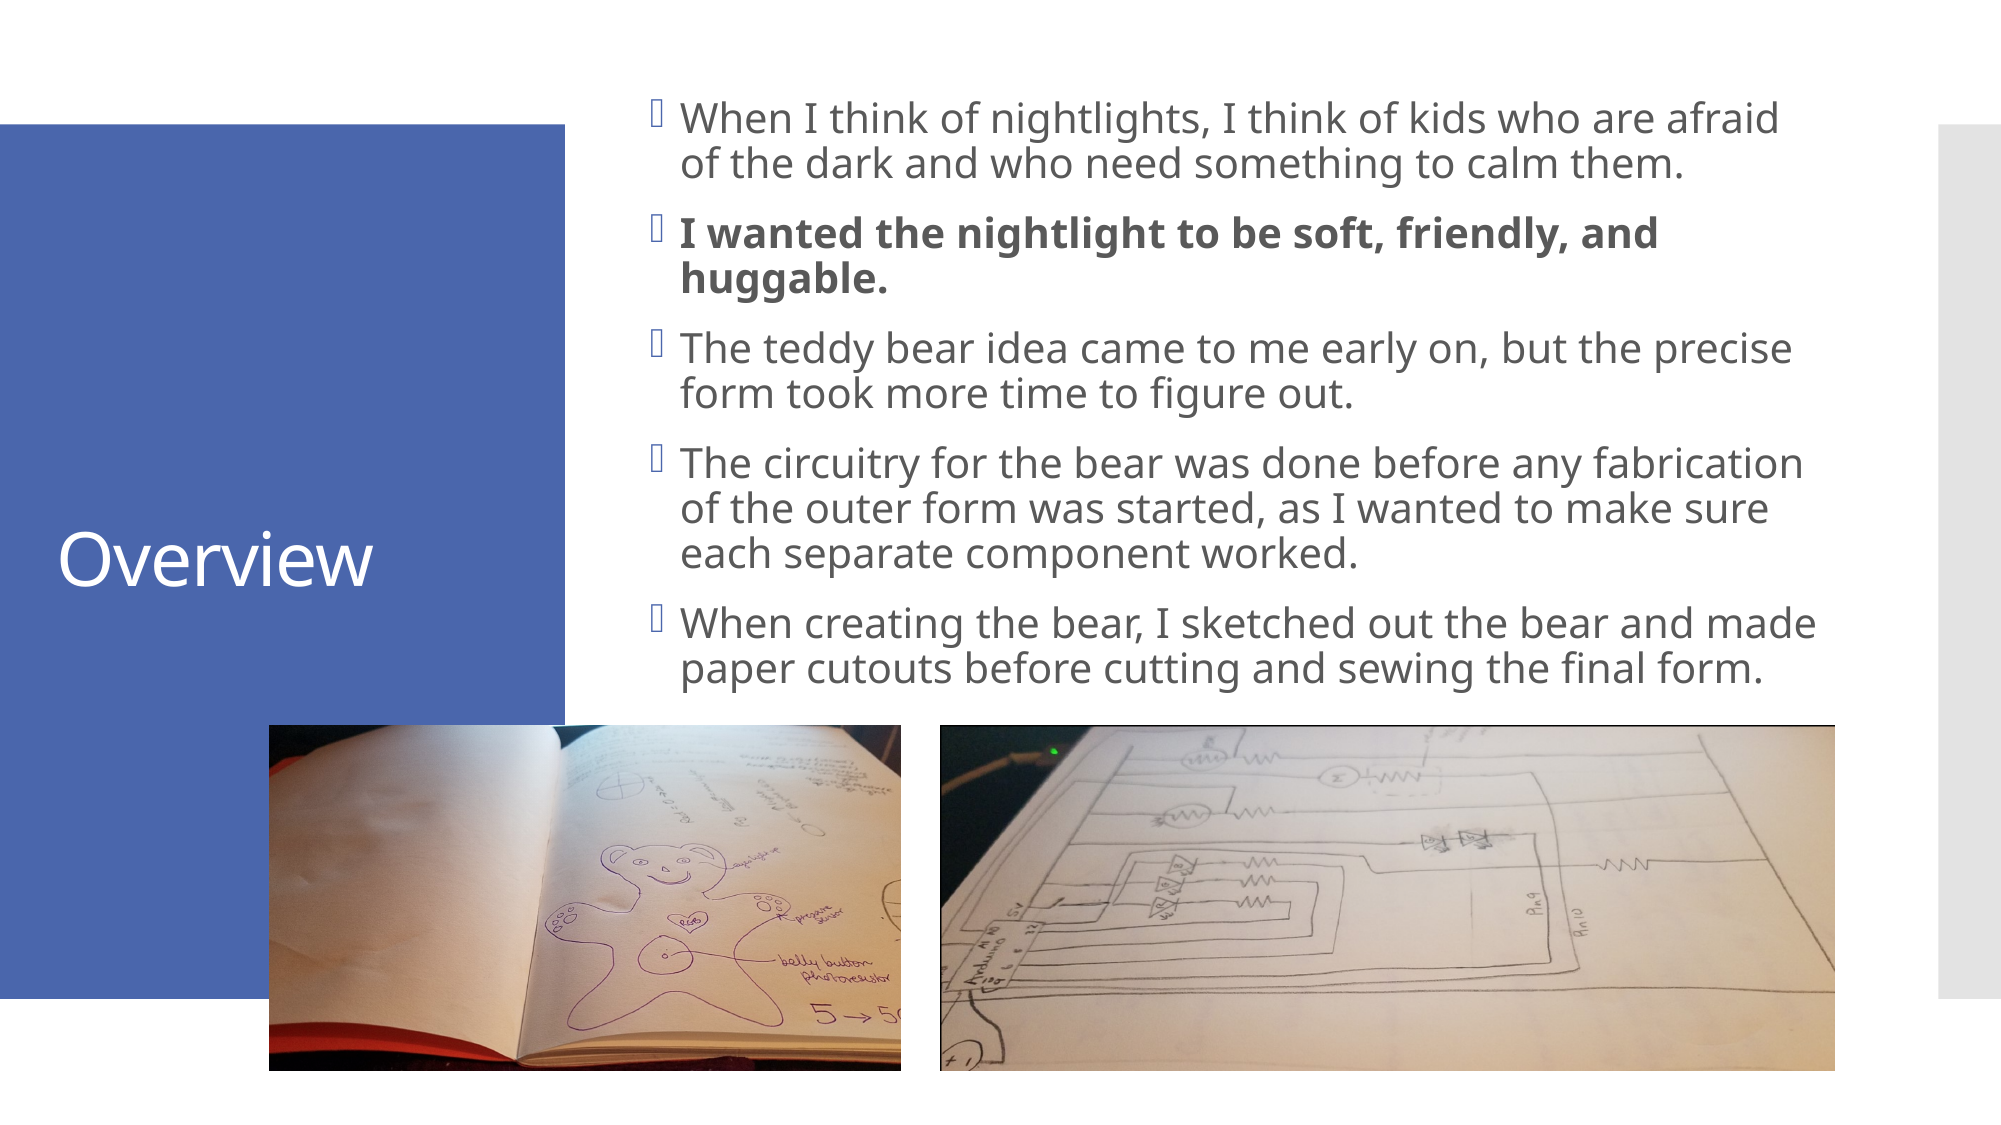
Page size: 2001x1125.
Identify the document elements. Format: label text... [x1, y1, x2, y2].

picture [940, 725, 1835, 1072]
title Overview [41, 184, 525, 940]
picture [269, 725, 901, 1072]
list When I think of nightlights, I think of kids who are afraid of the dark and who need something to calm them. I wanted the nightlight to be soft, friendly, and huggable. The teddy bear idea came to me early on, but the precise form took more time to figure out. The circuitry for the bear was done before any fabrication of the outer form was started, as I wanted to make sure each separate component worked. When creating the bear, I sketched out the bear and made paper cutouts before cutting and sewing the final form. [634, 76, 1835, 784]
